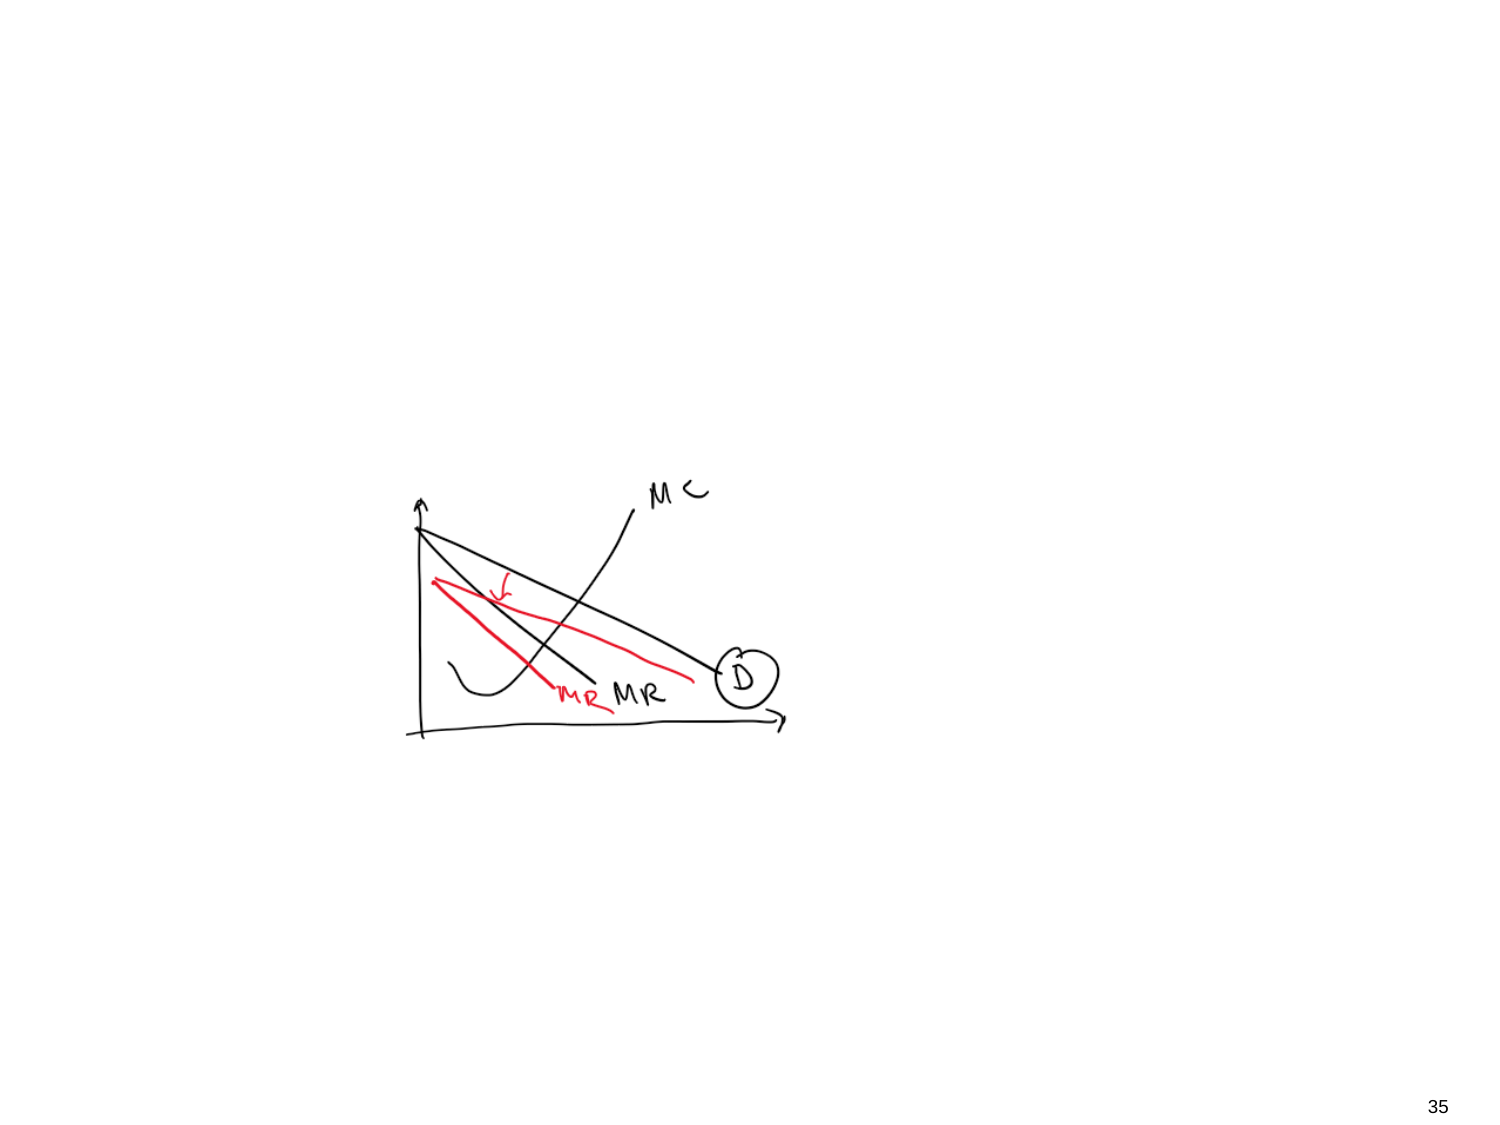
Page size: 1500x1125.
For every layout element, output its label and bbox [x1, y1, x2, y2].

picture [399, 473, 792, 744]
